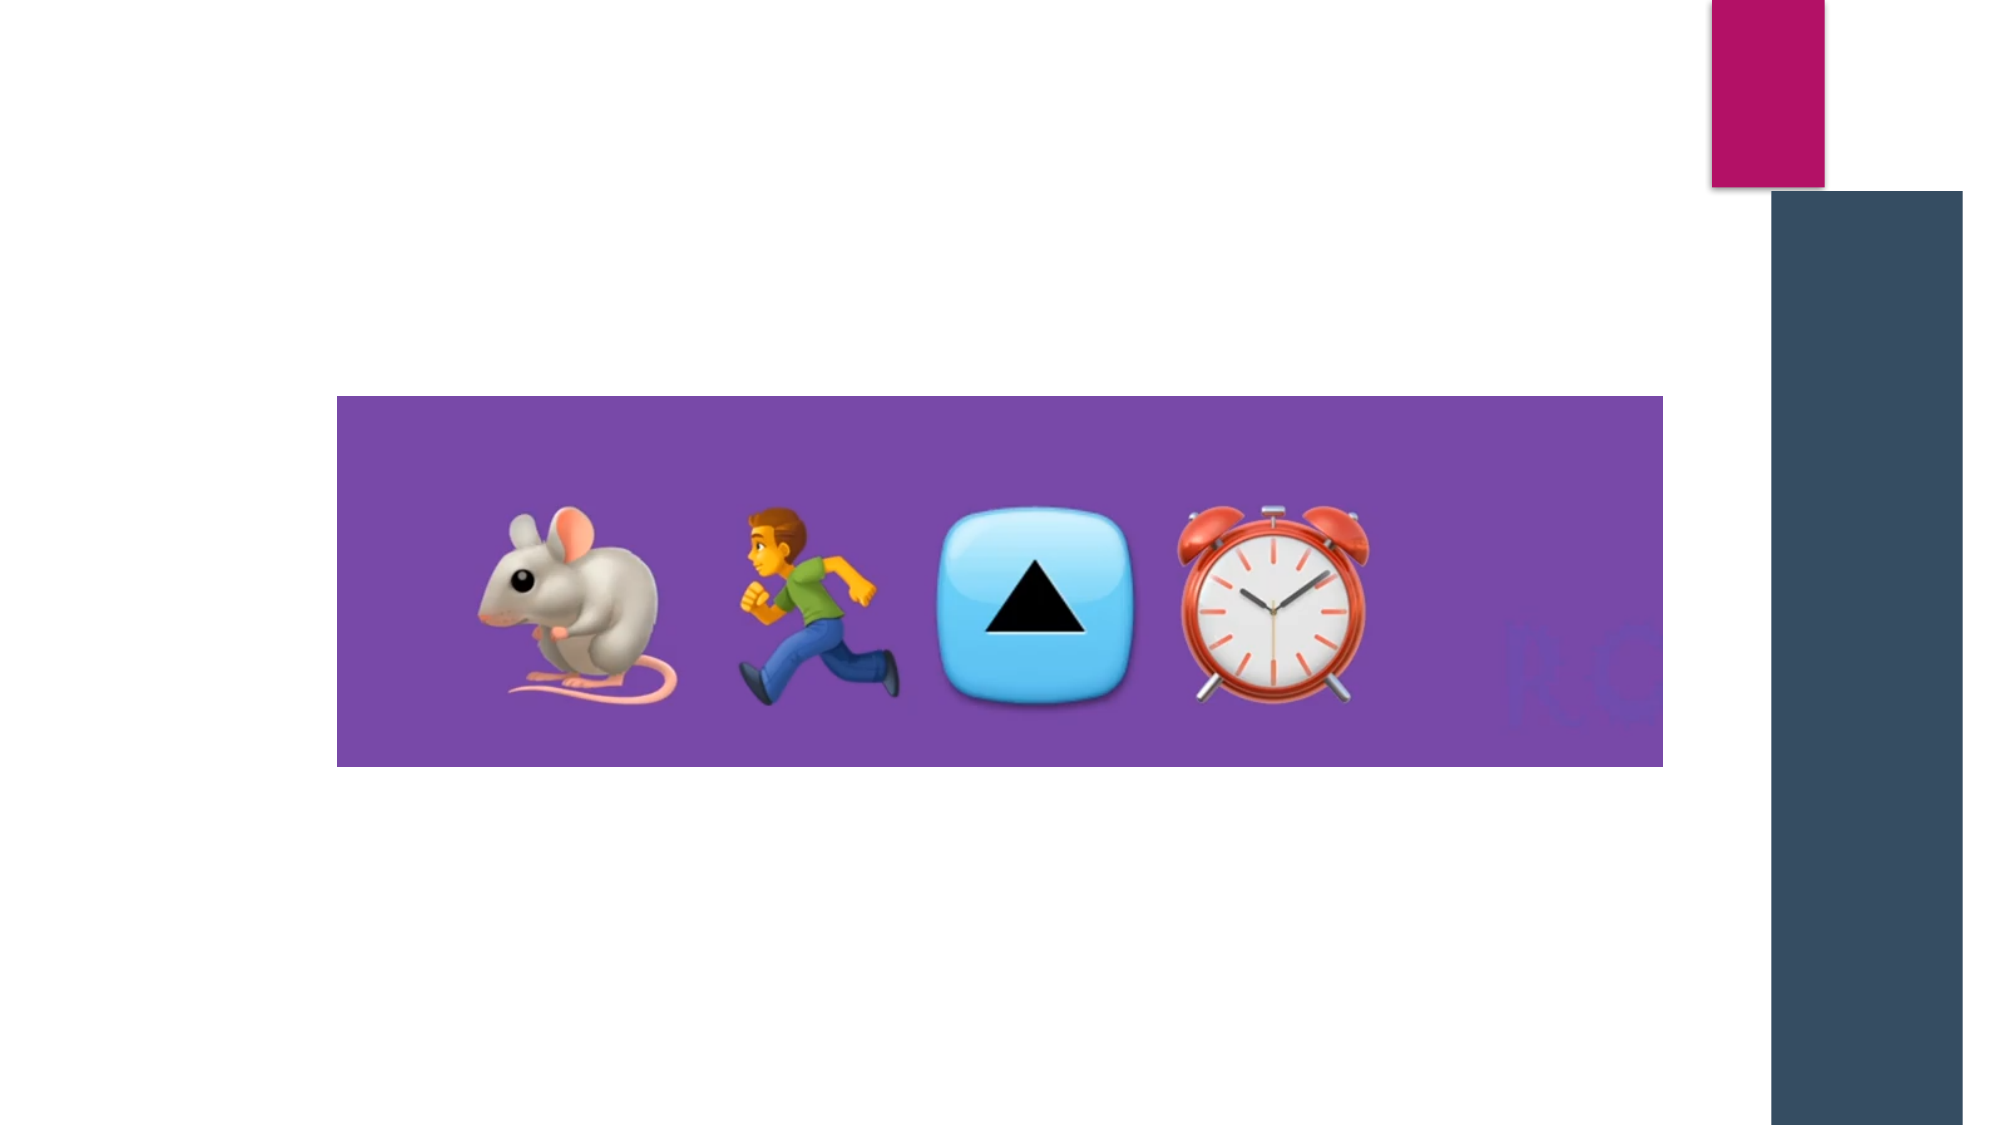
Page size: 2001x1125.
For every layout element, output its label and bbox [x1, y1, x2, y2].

picture [336, 395, 1664, 767]
text_box [1770, 190, 1964, 1125]
